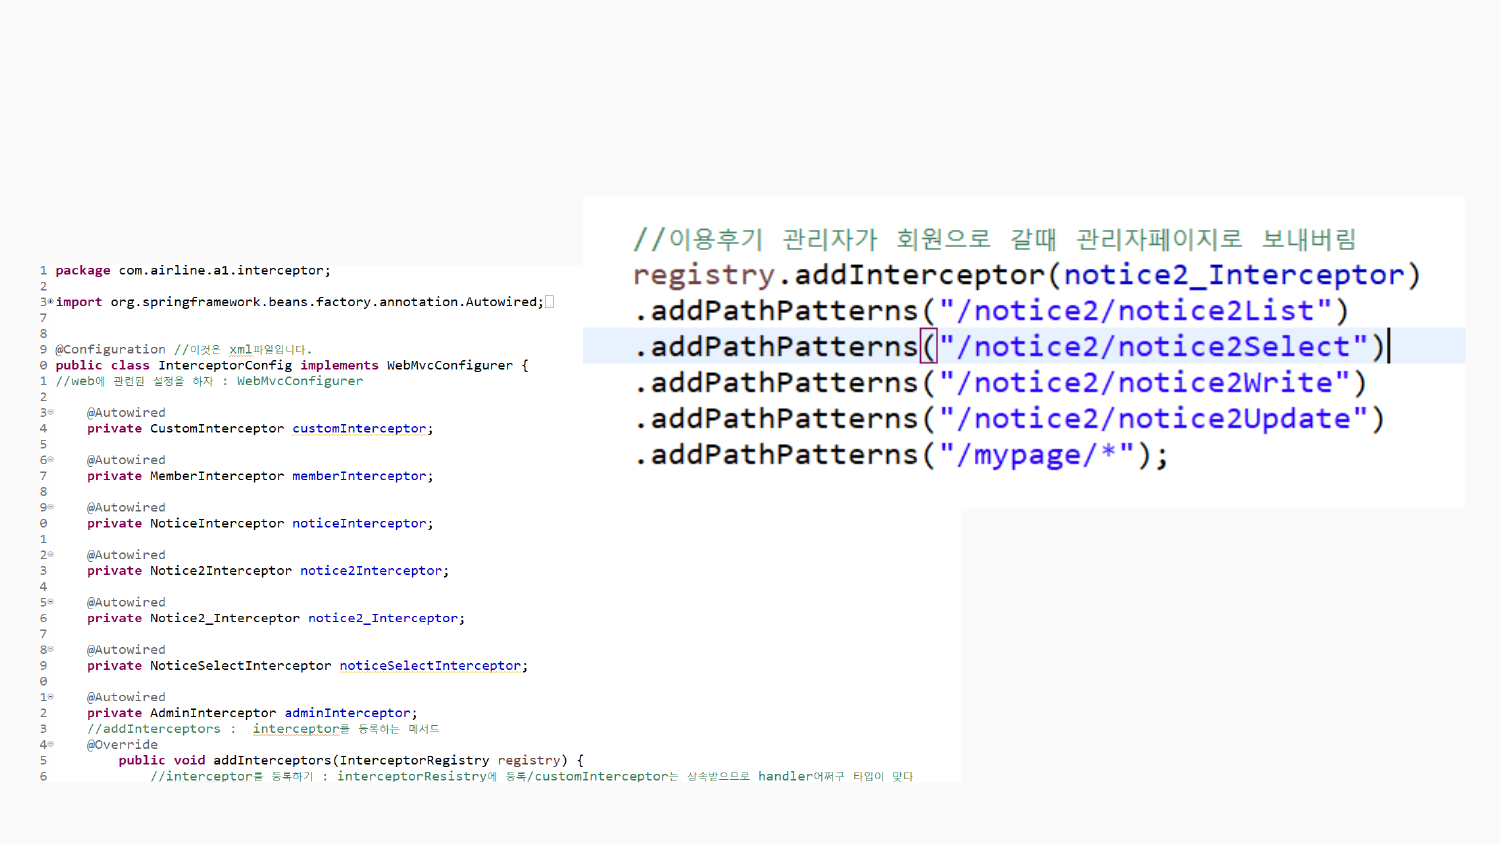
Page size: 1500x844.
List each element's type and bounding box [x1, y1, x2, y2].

picture [40, 195, 1466, 783]
